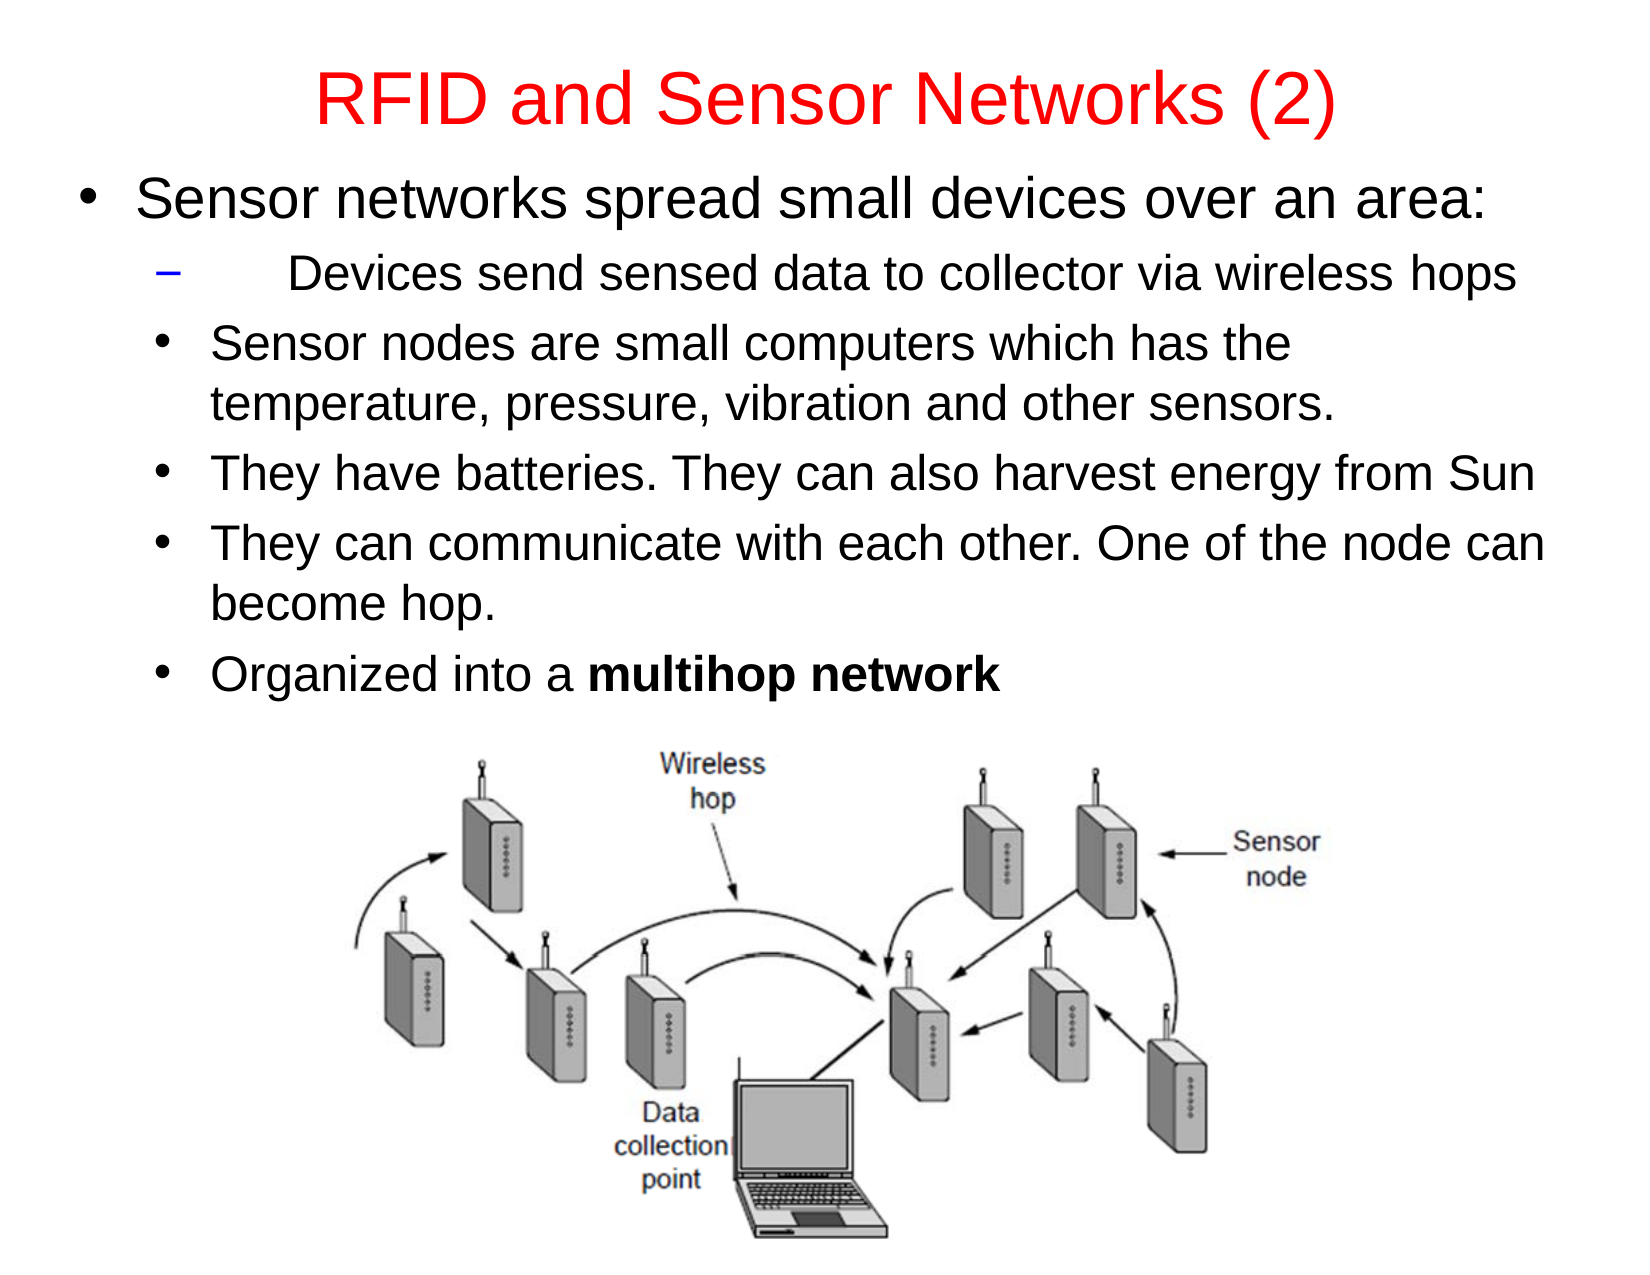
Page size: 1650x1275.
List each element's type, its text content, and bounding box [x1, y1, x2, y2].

picture [321, 737, 1384, 1272]
text_box Sensor networks spread small devices over an area: − Devices send sensed data to collector via wireless hops Sensor nodes are small computers which has the temperature, pressure, vibration and other sensors. They have batteries. They can also harvest energy from Sun They can communicate with each other. One of the node can become hop. Organized into a multihop network [76, 145, 1577, 701]
title RFID and Sensor Networks (2) [312, 47, 1342, 145]
